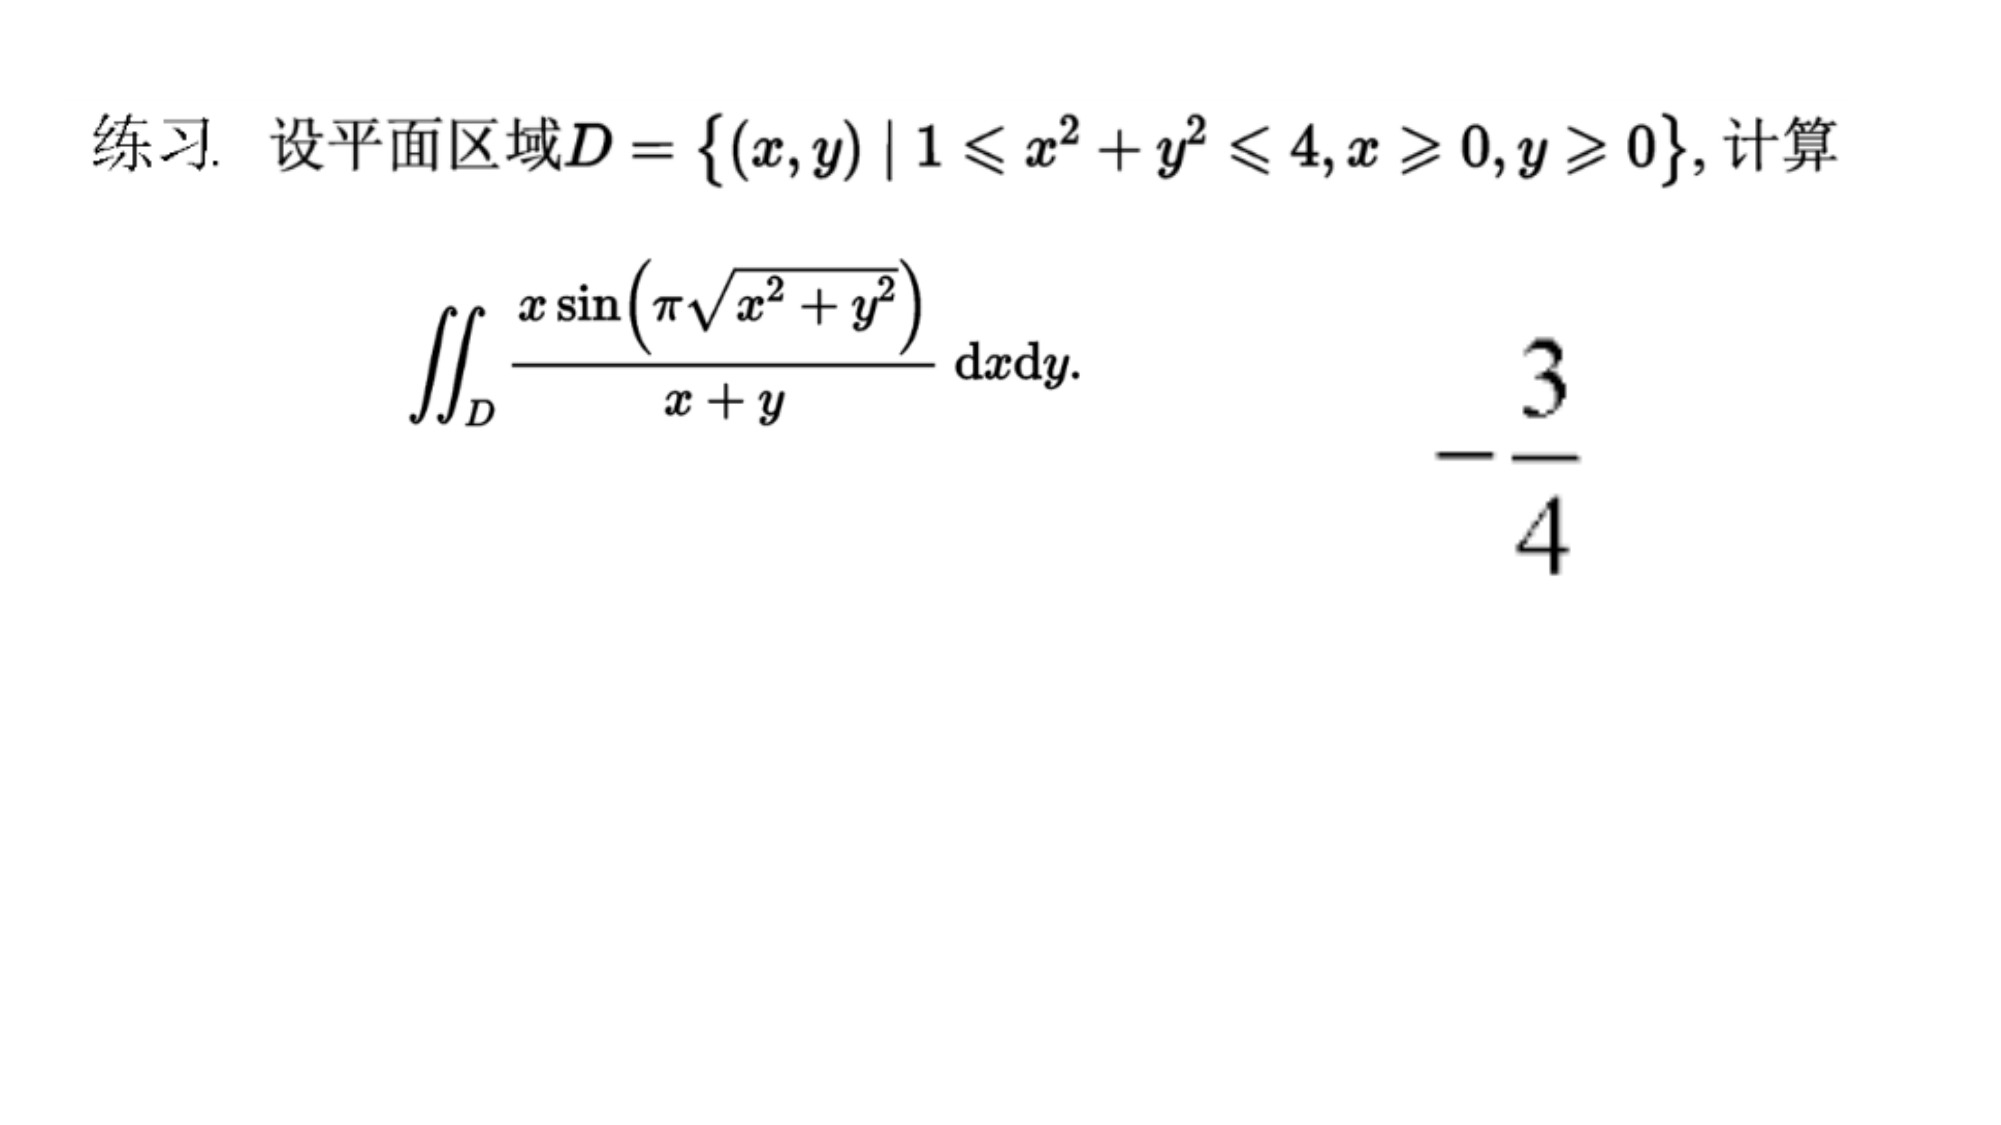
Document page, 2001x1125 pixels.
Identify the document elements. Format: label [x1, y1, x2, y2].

list [64, 99, 1849, 201]
picture [386, 246, 1107, 453]
picture [1356, 289, 1713, 668]
